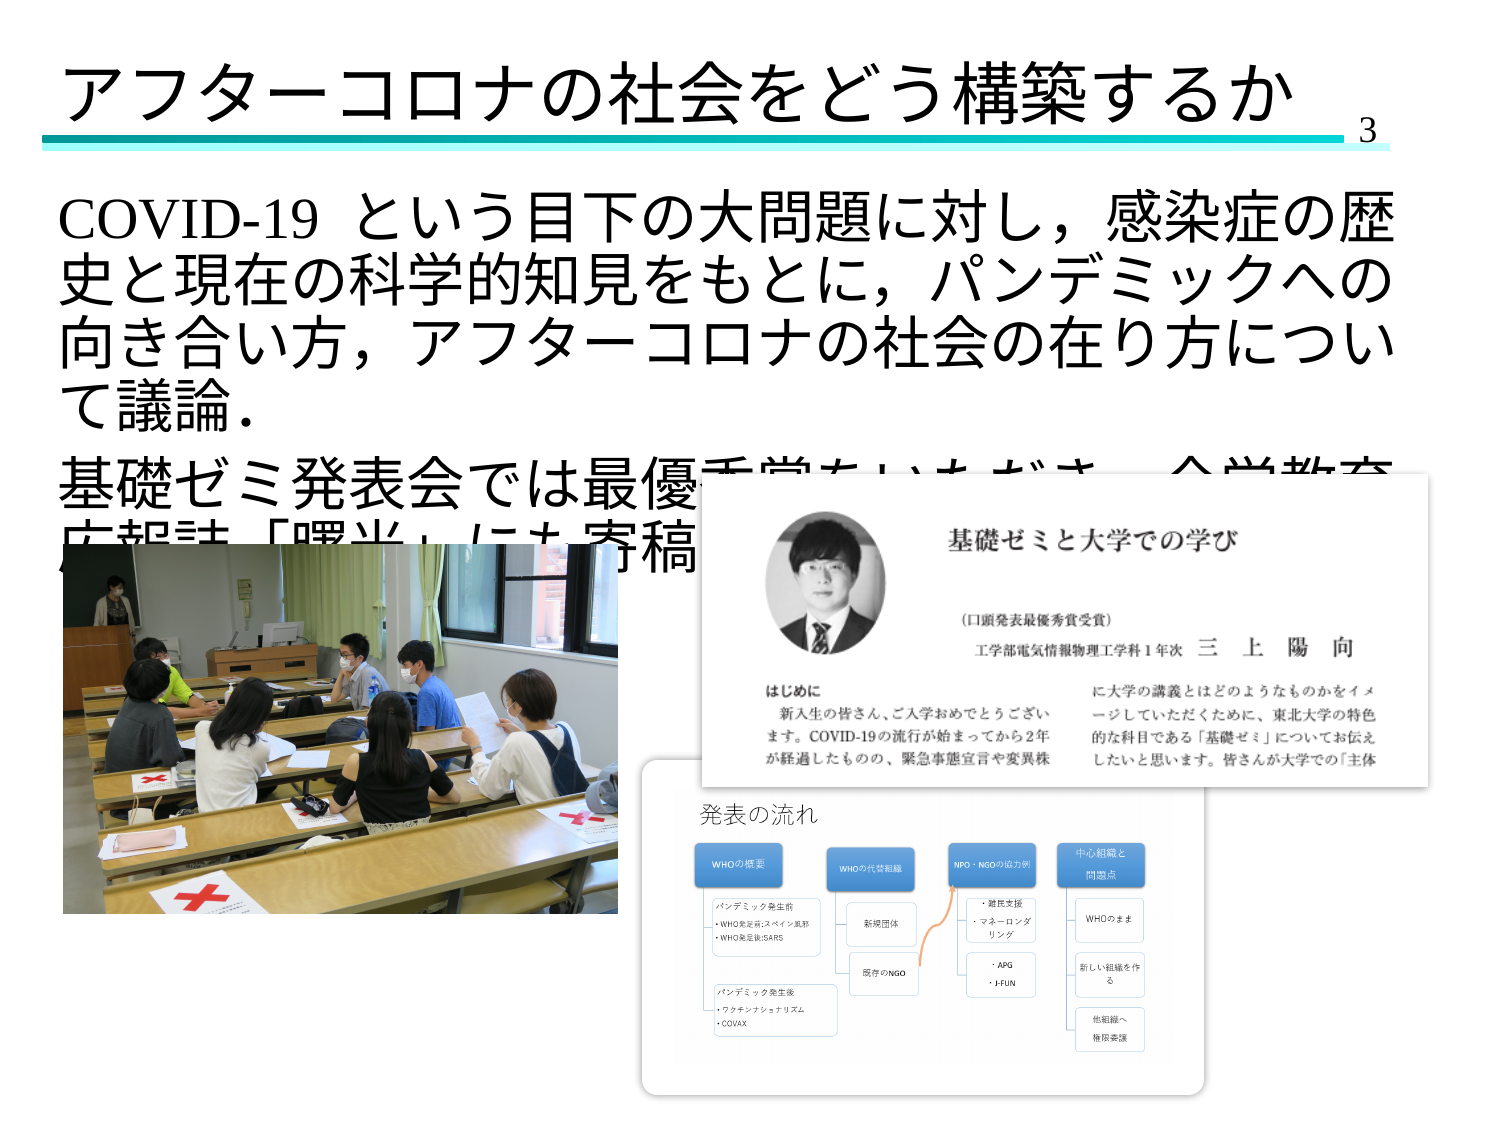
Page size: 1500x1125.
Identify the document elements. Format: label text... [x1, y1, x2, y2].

title アフターコロナの社会をどう構築するか [42, 22, 1458, 173]
picture [673, 790, 1173, 1065]
picture [716, 488, 1414, 773]
list COVID-19 という目下の大問題に対し，感染症の歴史と現在の科学的知見をもとに，パンデミックへの向き合い方，アフターコロナの社会の在り方について議論． 基礎ゼミ発表会では最優秀賞をいただき，全学教育広報誌「曙光」にも寄稿した． [42, 180, 1458, 1080]
picture [63, 544, 618, 914]
